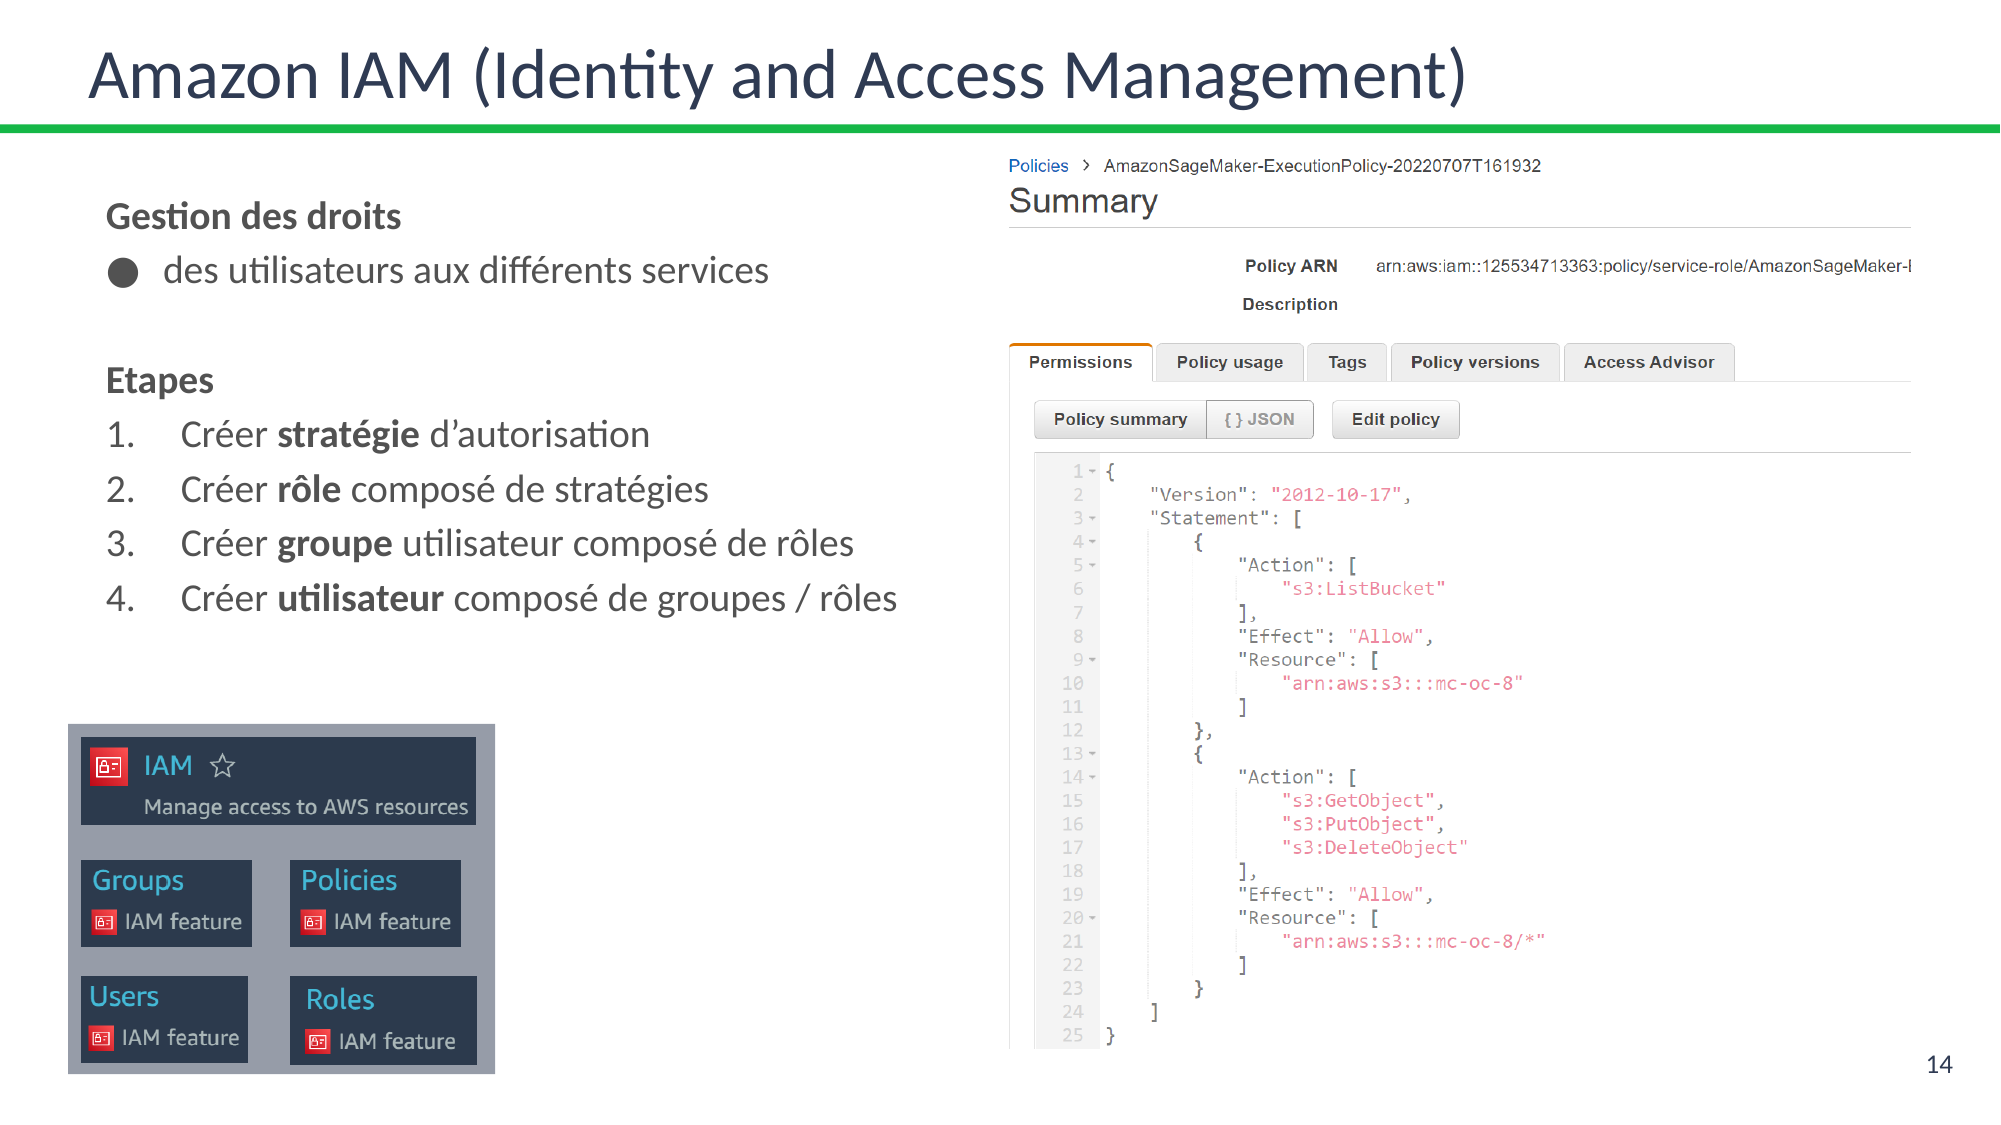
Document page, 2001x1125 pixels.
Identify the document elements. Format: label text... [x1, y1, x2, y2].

title Amazon IAM (Identity and Access Management) [68, 7, 1932, 134]
slide_number 14 [1853, 1019, 1974, 1106]
list Gestion des droits des utilisateurs aux différents services Etapes Créer stratégie d’autorisation Créer rôle composé de stratégies Créer groupe utilisateur composé de rôles Créer utilisateur composé de groupes / rôles [68, 162, 943, 1020]
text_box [67, 723, 496, 1075]
picture [999, 148, 1912, 1049]
